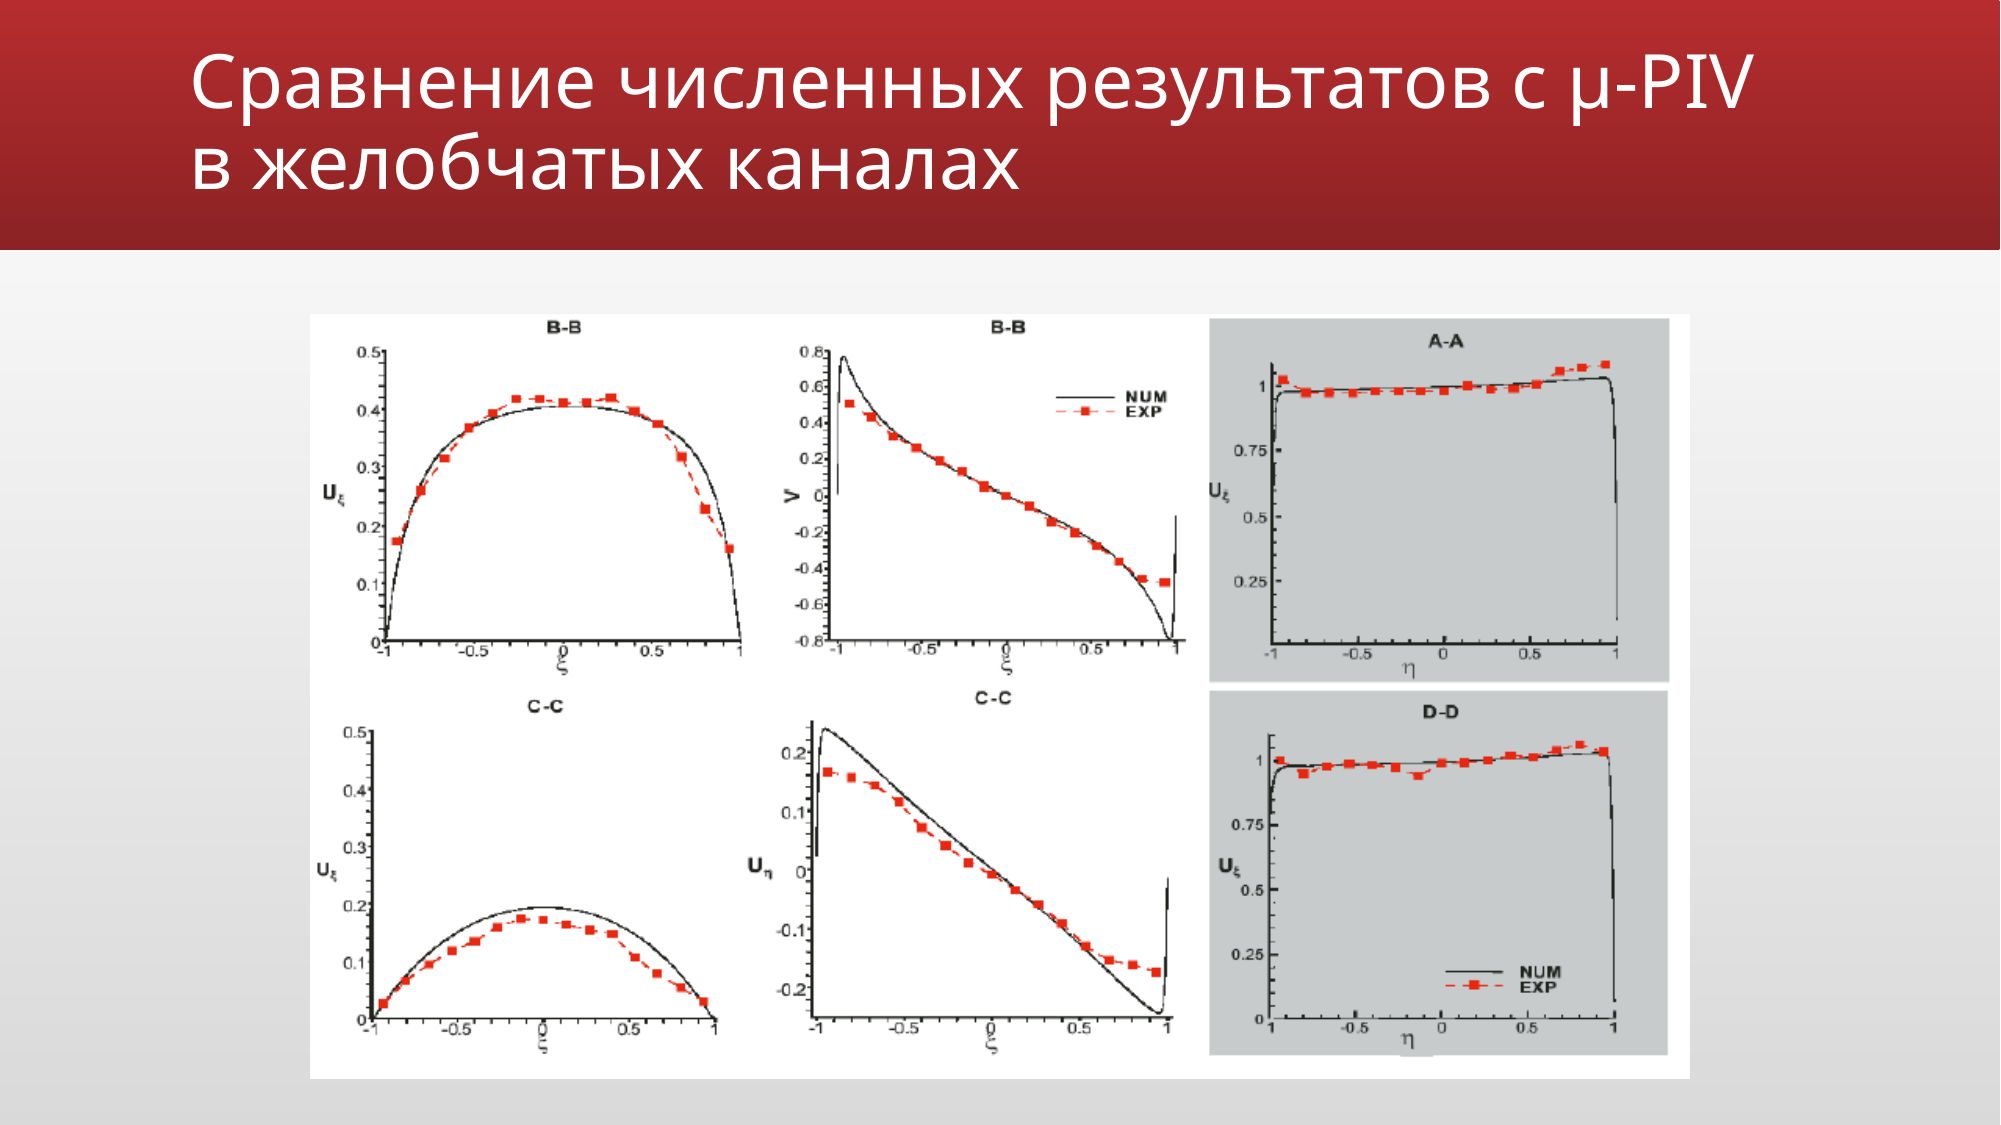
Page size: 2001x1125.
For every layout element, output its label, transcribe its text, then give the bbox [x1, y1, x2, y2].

picture [310, 314, 1690, 1079]
title Сравнение численных результатов с μ-PIV в желобчатых каналах [174, 16, 1825, 234]
